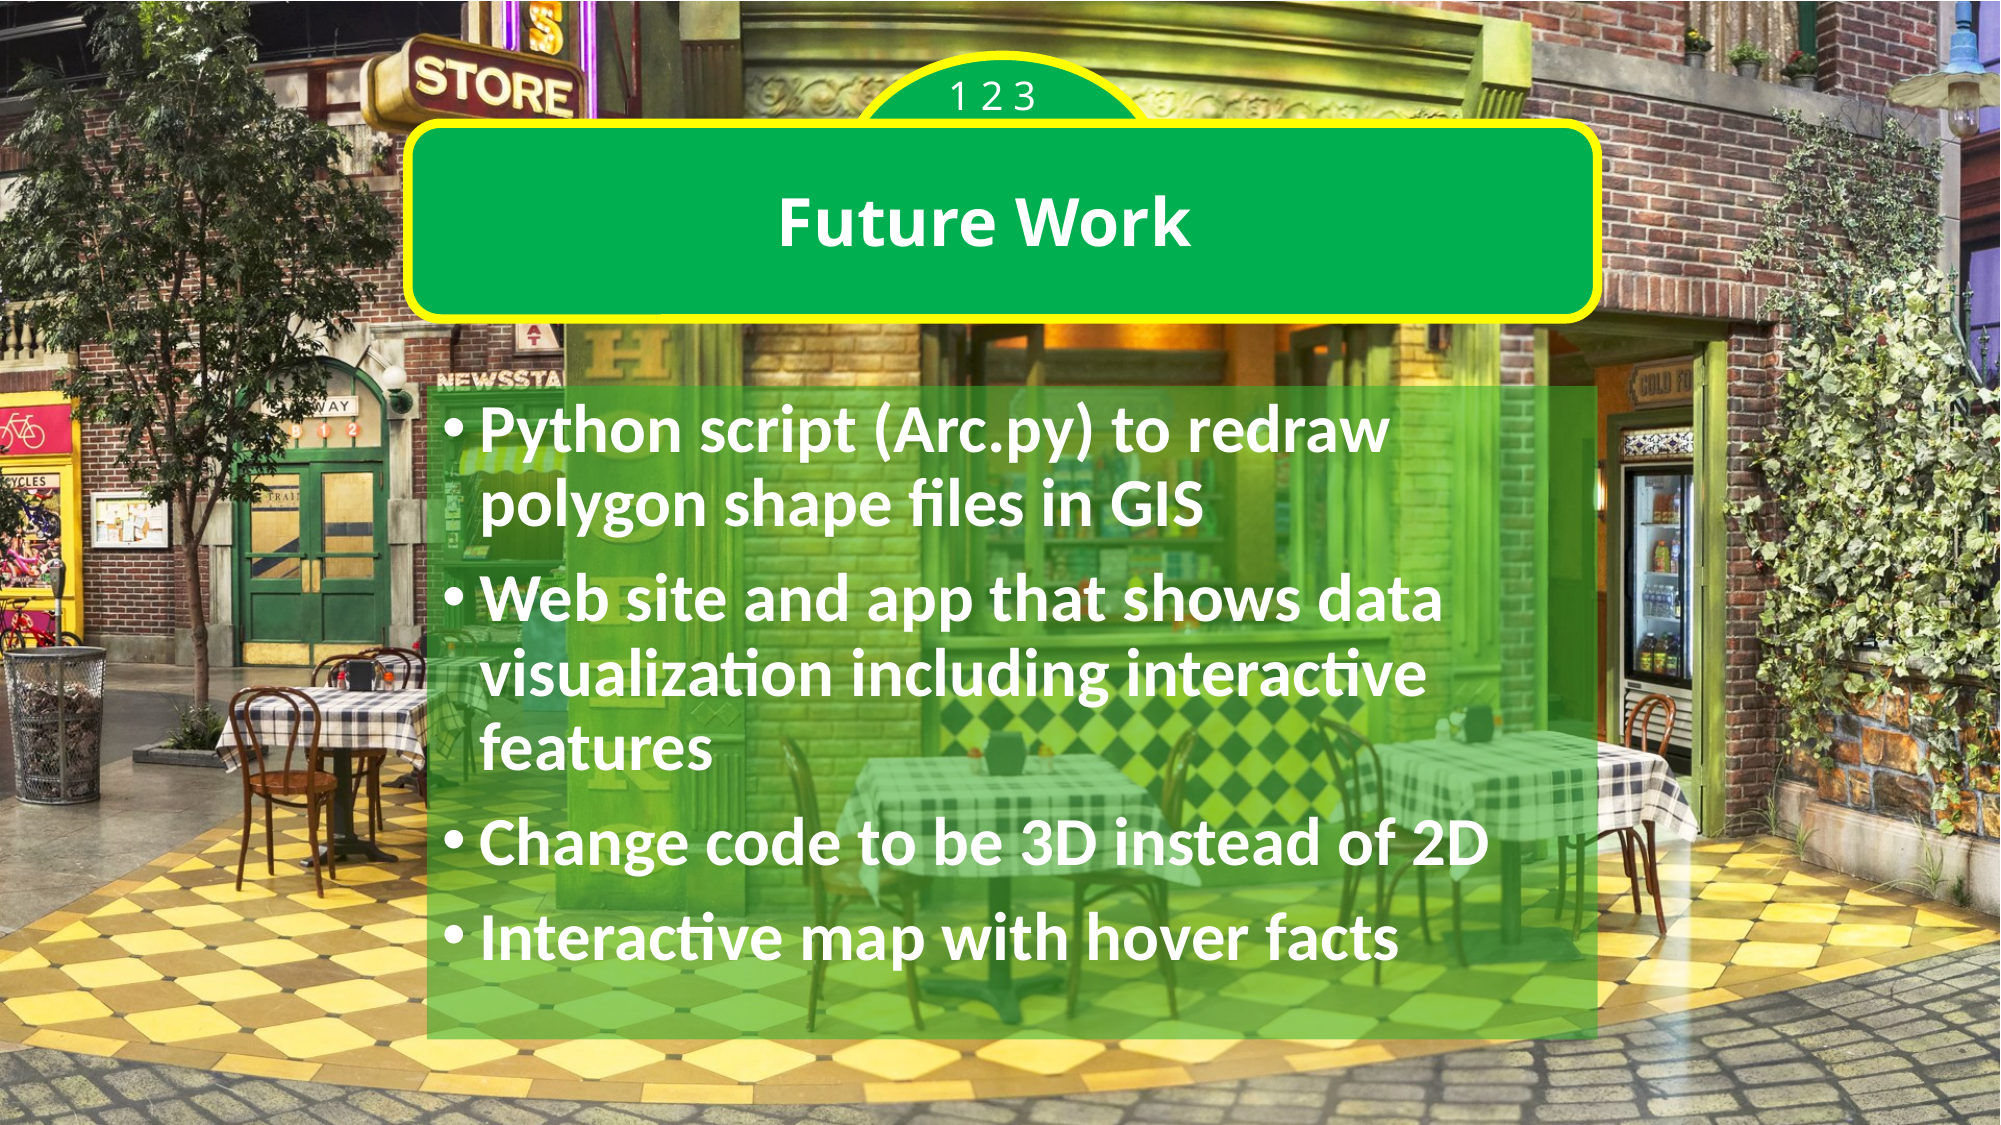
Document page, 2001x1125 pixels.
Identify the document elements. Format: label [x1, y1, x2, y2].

text_box [407, 55, 1598, 319]
picture [0, 1, 2000, 1125]
